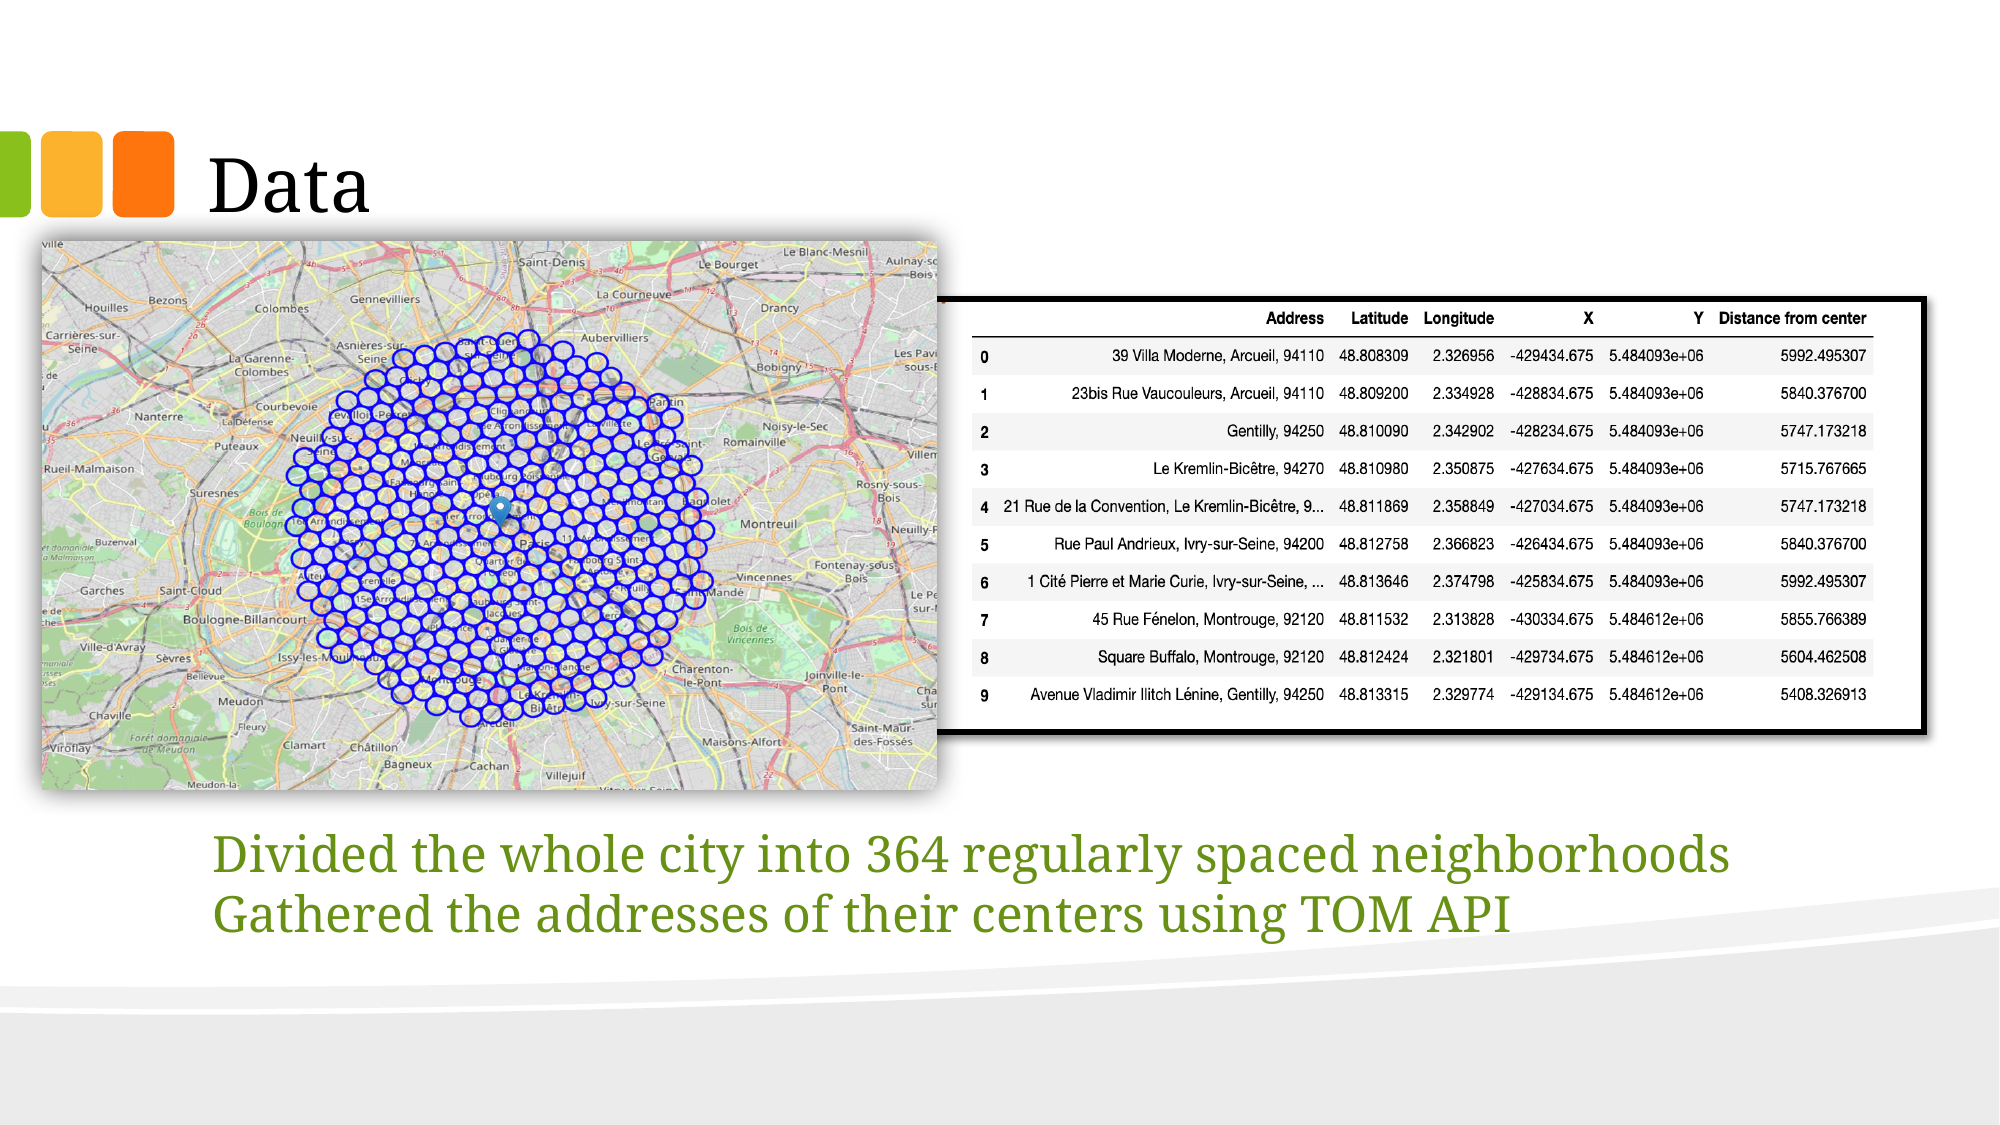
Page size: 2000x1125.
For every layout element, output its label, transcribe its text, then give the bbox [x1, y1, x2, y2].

title Data [187, 24, 1787, 238]
picture [42, 240, 1922, 790]
text_box Divided the whole city into 364 regularly spaced neighborhoods Gathered the addresses of their centers using TOM API [198, 815, 1747, 951]
